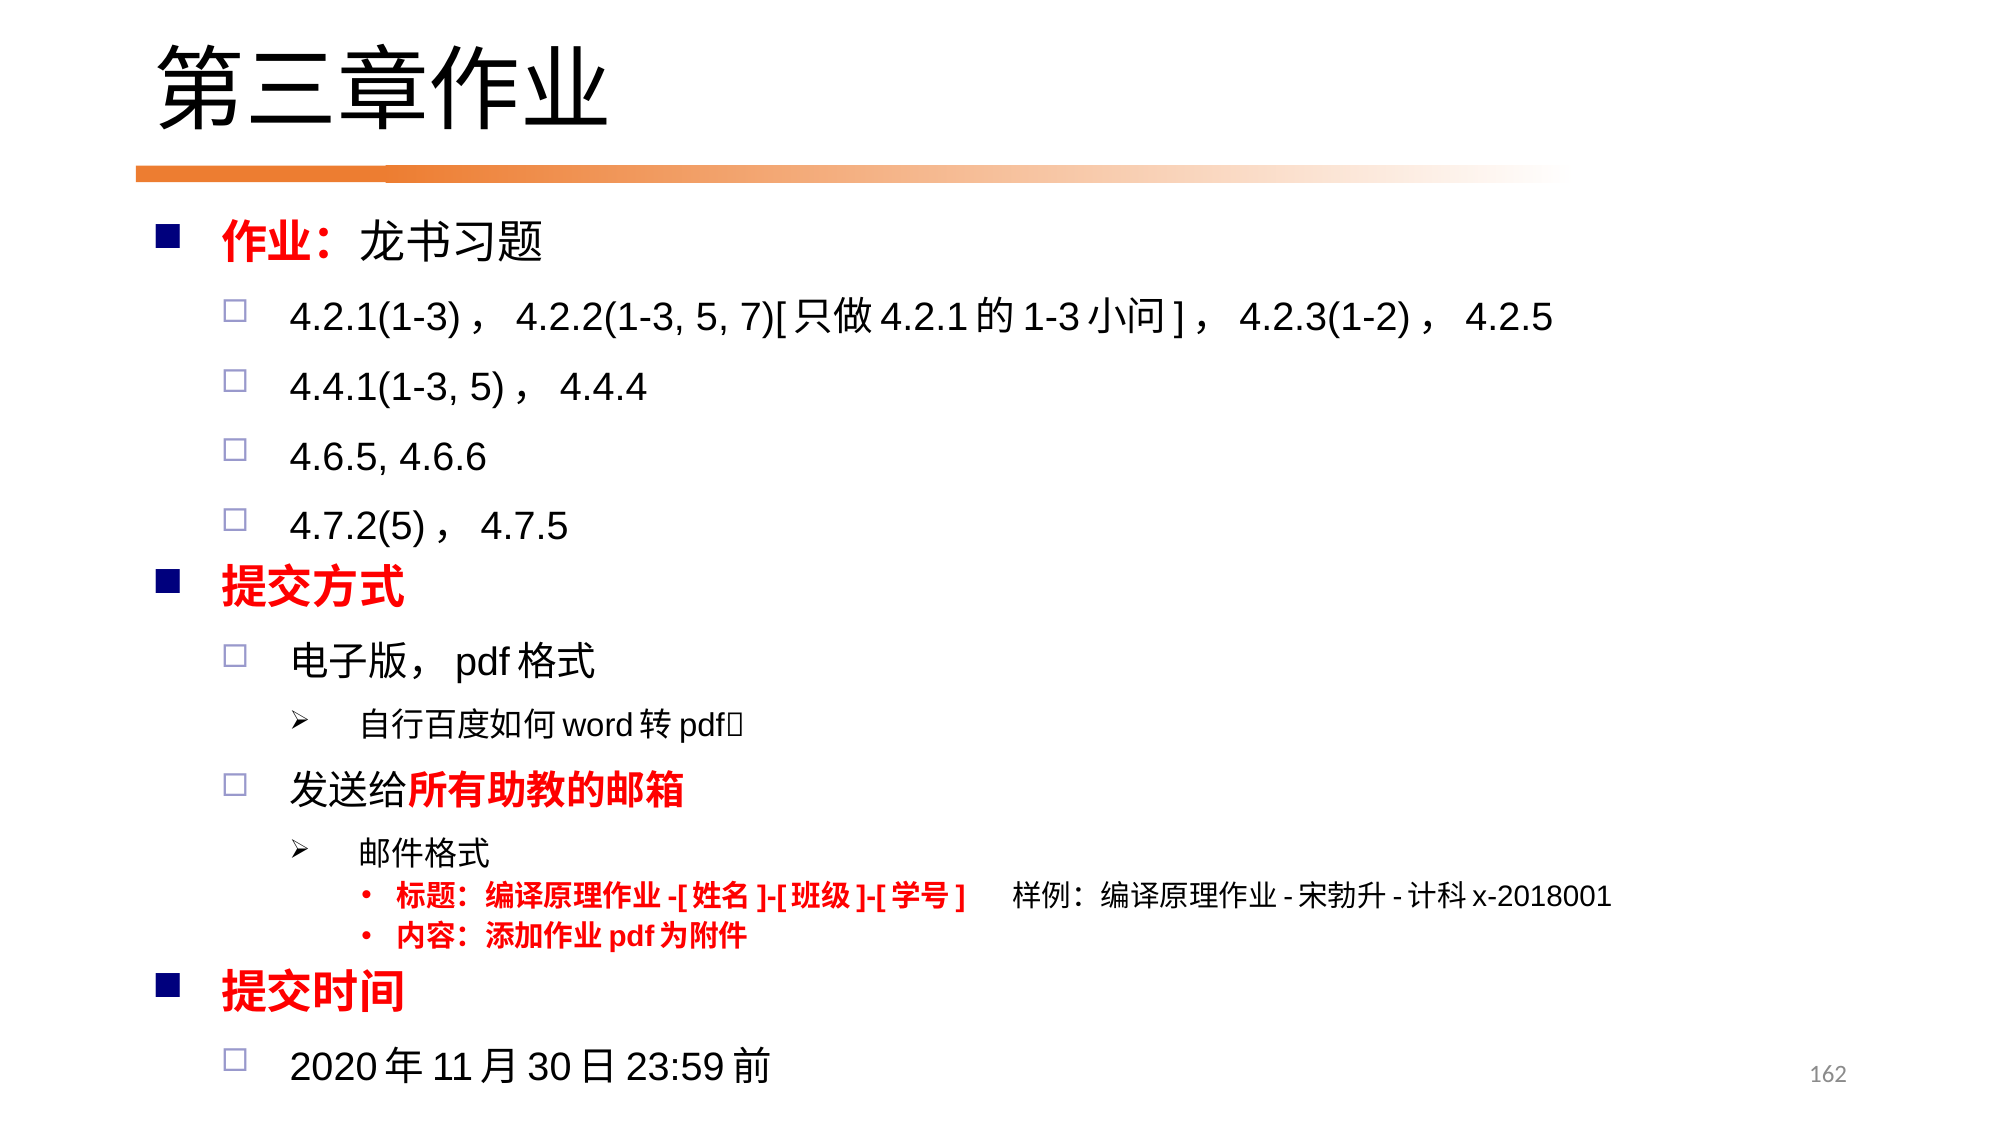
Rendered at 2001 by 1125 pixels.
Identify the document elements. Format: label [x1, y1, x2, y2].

title [138, 25, 1810, 160]
list [137, 211, 1900, 1100]
